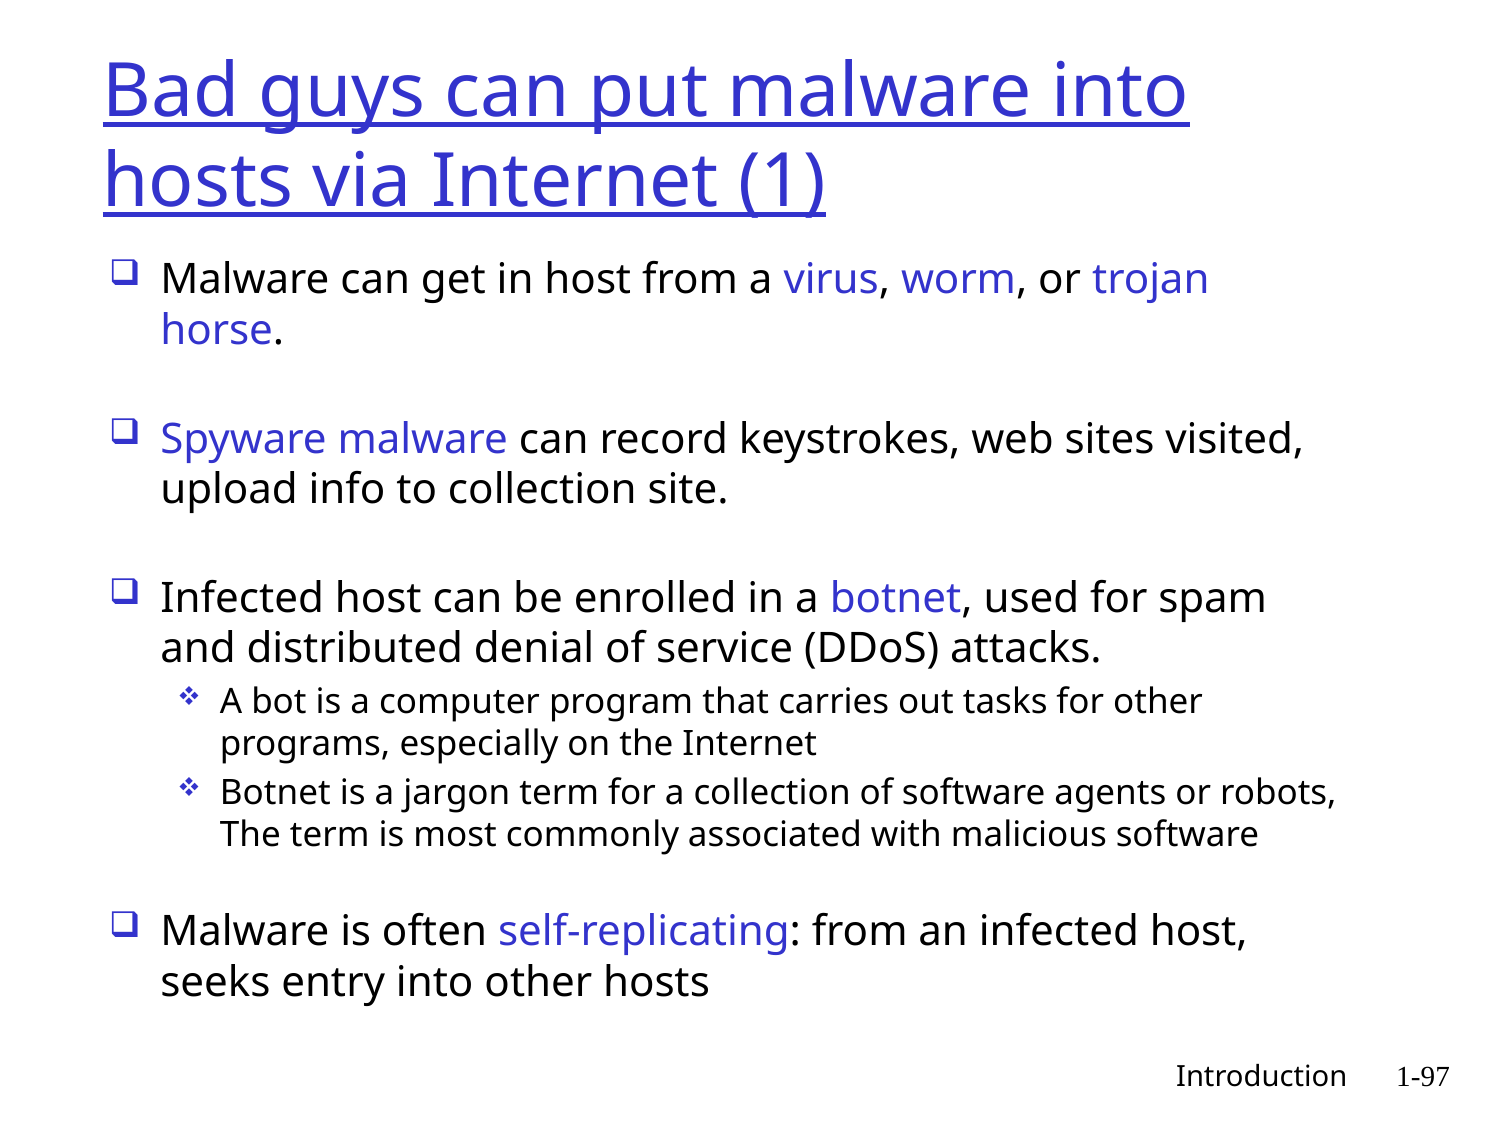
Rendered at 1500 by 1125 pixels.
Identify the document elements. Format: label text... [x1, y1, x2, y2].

title Bad guys can put malware into hosts via Internet (1) [87, 37, 1363, 226]
list Malware can get in host from a virus, worm, or trojan horse. Spyware malware can record keystrokes, web sites visited, upload info to collection site. Infected host can be enrolled in a botnet, used for spam and distributed denial of service (DDoS) attacks. A bot is a computer program that carries out tasks for other programs, especially on the Internet Botnet is a jargon term for a collection of software agents or robots, The term is most commonly associated with malicious software Malware is often self-replicating: from an infected host, seeks entry into other hosts [93, 243, 1360, 1028]
slide_number 1-97 [1362, 1049, 1466, 1125]
footer Introduction [887, 1049, 1362, 1125]
